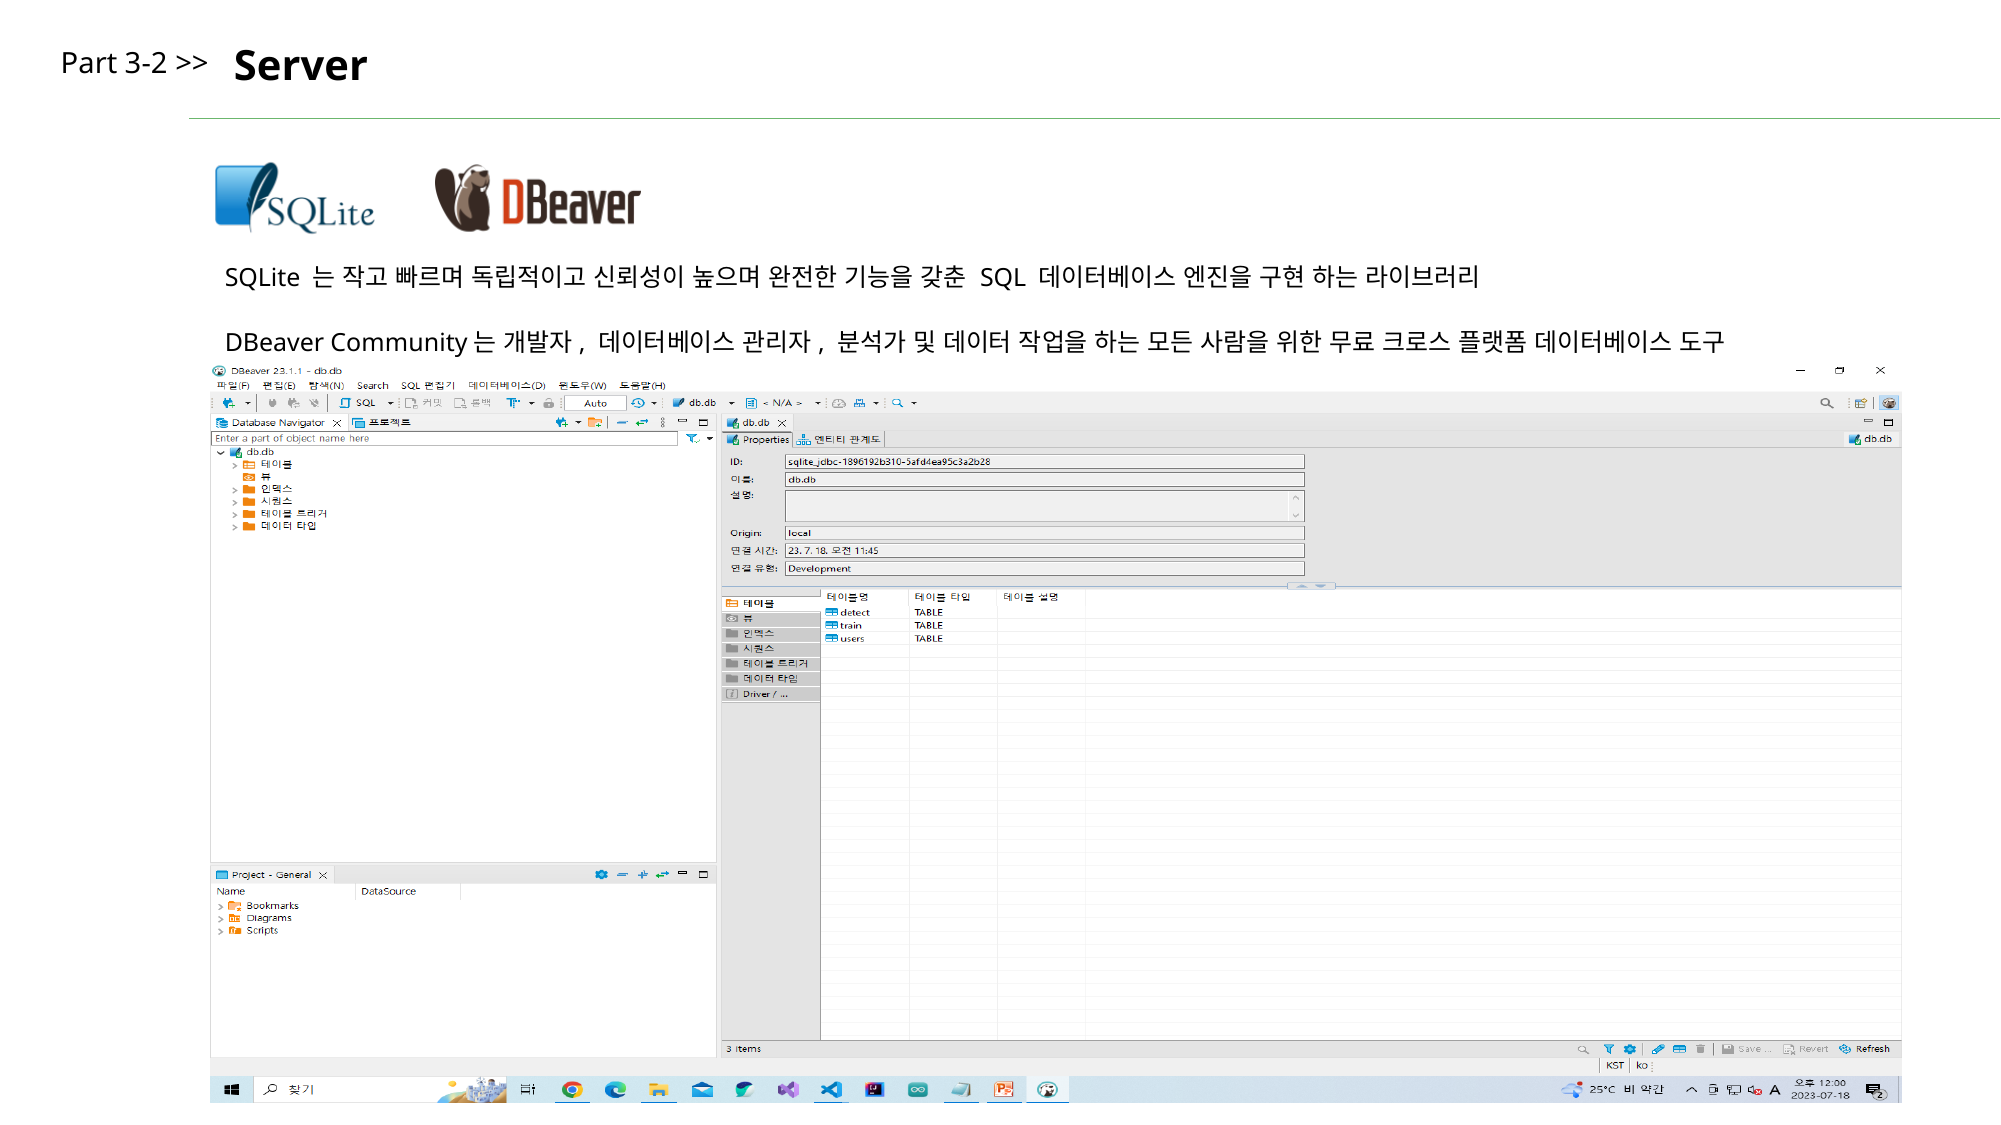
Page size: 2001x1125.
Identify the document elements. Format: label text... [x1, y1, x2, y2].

text_box DBeaver Community는 개발자, 데이터베이스 관리자, 분석가 및 데이터 작업을 하는 모든 사람을 위한 무료 크로스 플랫폼 데이터베이스 도구 [210, 318, 1777, 363]
picture [189, 118, 401, 278]
picture [209, 363, 1902, 1104]
text_box Part 3-2 >> [45, 36, 208, 87]
text_box SQLite 는 작고 빠르며 독립적이고 신뢰성이 높으며 완전한 기능을 갖춘 SQL 데이터베이스 엔진을 구현 하는 라이브러리 [210, 253, 1595, 299]
picture [435, 146, 641, 250]
text_box Server [208, 31, 383, 97]
